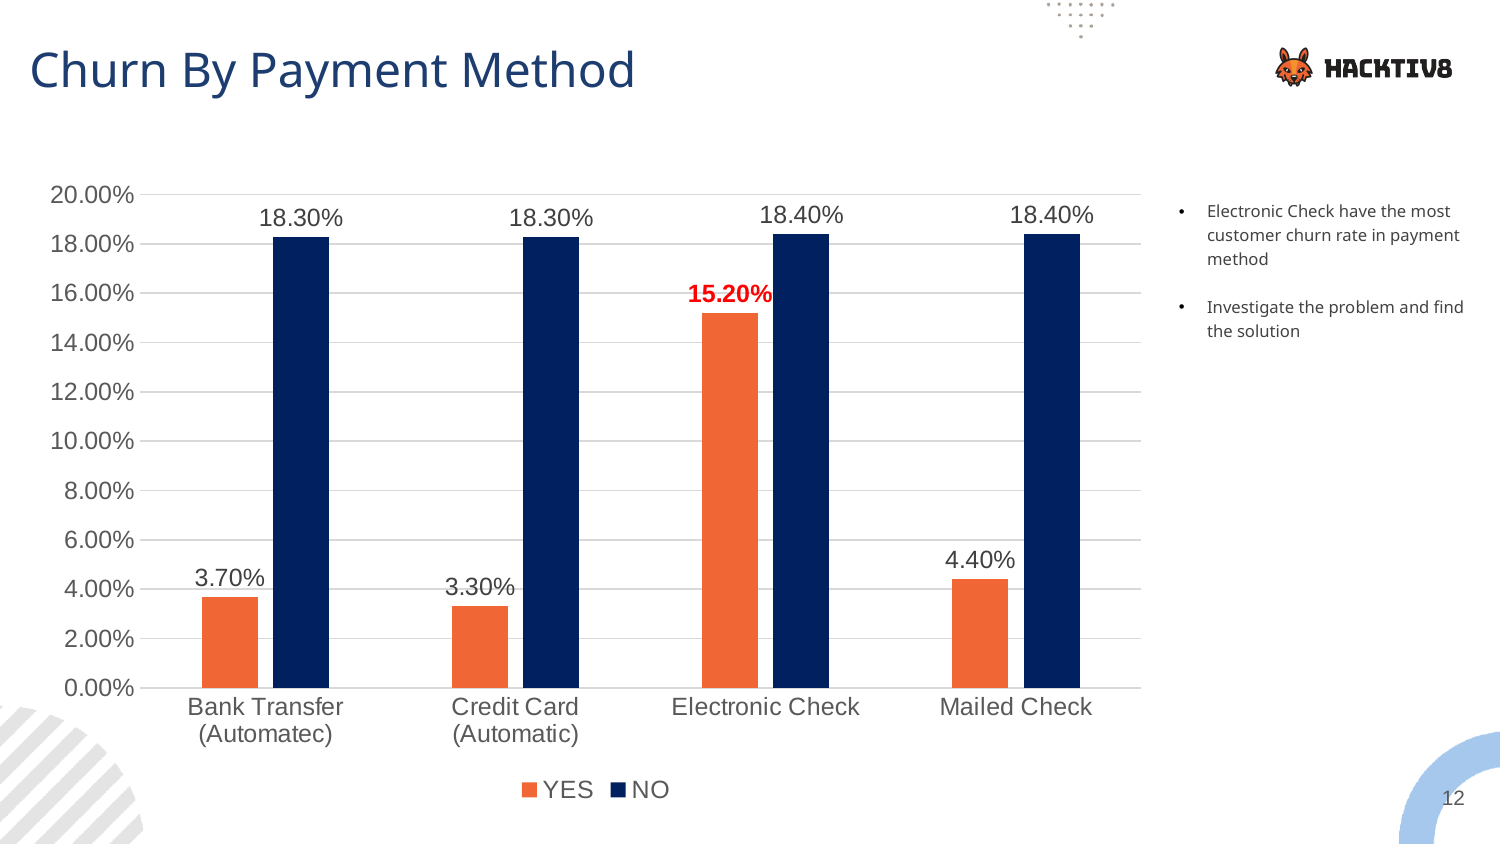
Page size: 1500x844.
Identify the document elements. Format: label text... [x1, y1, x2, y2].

text_box Electronic Check have the most customer churn rate in payment method Investigate the problem and find the solution [1169, 182, 1480, 467]
chart [27, 168, 1165, 810]
picture [0, 0, 1500, 844]
text_box Churn By Payment Method [14, 24, 742, 147]
slide_number 12 [1389, 764, 1480, 830]
